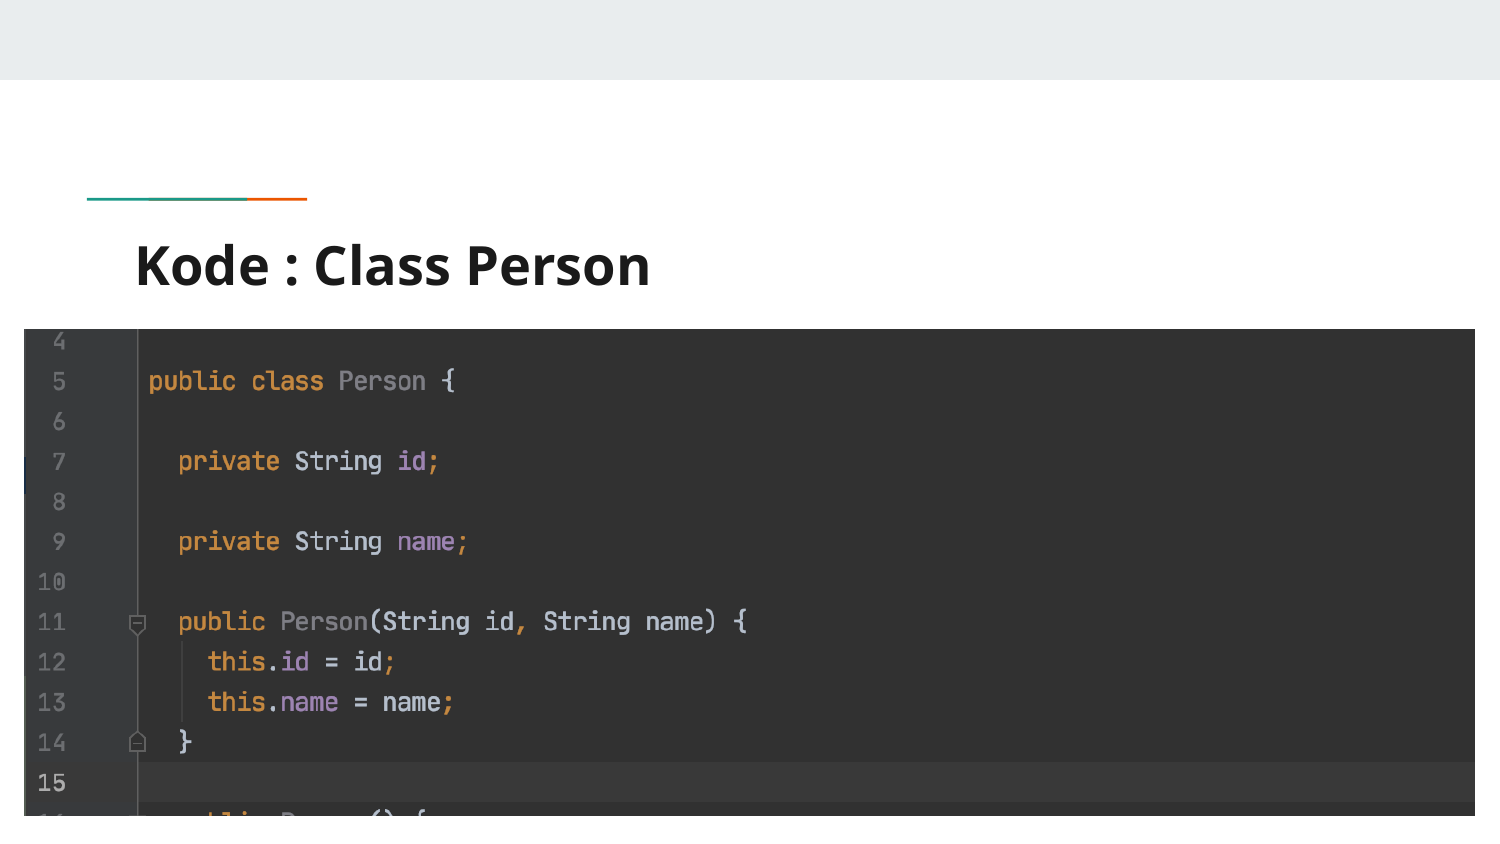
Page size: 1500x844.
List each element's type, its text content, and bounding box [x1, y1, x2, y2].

title Kode : Class Person [119, 216, 1381, 305]
picture [24, 328, 1476, 817]
